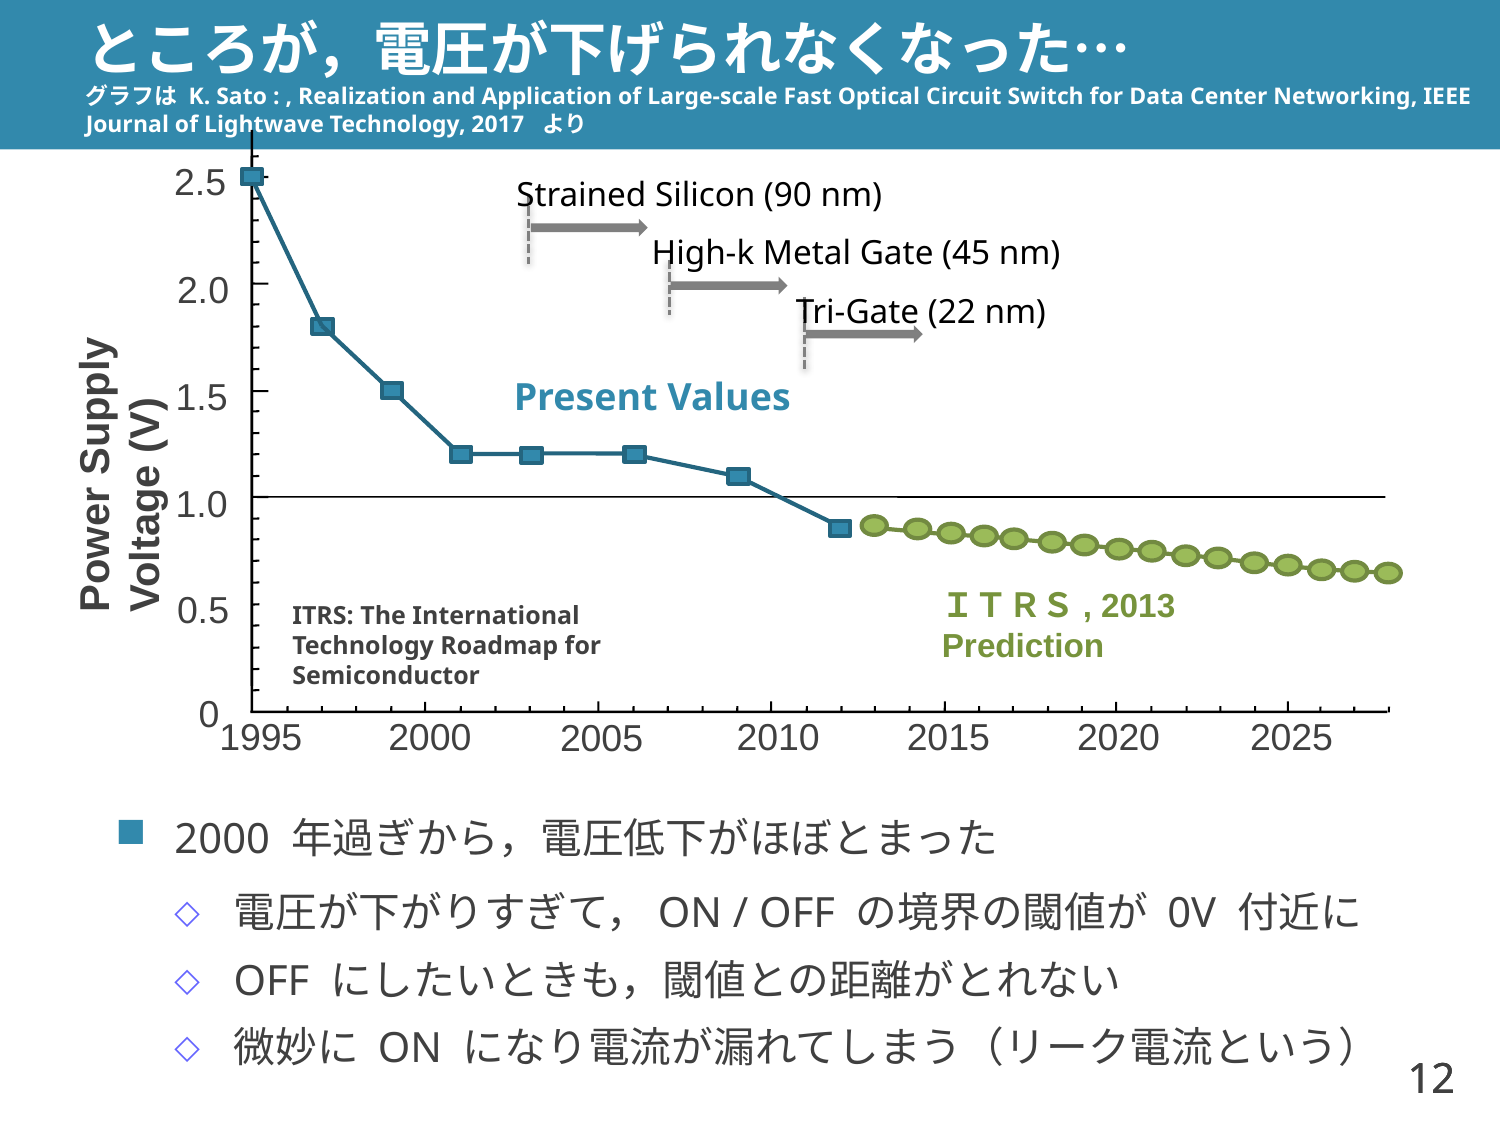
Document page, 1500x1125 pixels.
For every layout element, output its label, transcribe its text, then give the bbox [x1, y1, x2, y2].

text_box 1.5 [175, 365, 243, 418]
text_box [1104, 537, 1134, 561]
text_box [726, 467, 751, 486]
text_box [969, 524, 999, 548]
text_box 2005 [560, 714, 675, 767]
text_box Tri-Gate (22 nm) [781, 282, 1061, 338]
text_box Present Values [513, 370, 791, 421]
text_box [1069, 533, 1100, 557]
text_box [1306, 558, 1337, 582]
text_box [902, 517, 933, 541]
text_box [240, 167, 264, 186]
text_box [751, 480, 830, 524]
text_box [1273, 553, 1303, 577]
text_box 2010 [736, 713, 851, 766]
text_box [399, 398, 454, 447]
text_box [544, 451, 622, 456]
text_box 2000 [388, 713, 503, 766]
text_box 1995 [219, 713, 334, 766]
text_box [321, 317, 335, 334]
text_box [320, 324, 384, 384]
text_box [675, 279, 783, 293]
text_box [936, 521, 966, 545]
text_box [828, 519, 852, 538]
text_box [1171, 544, 1201, 568]
text_box [1373, 561, 1403, 585]
text_box Power Supply Voltage (V) [60, 240, 175, 613]
text_box 2015 [906, 713, 1021, 766]
text_box [253, 186, 324, 327]
text_box [888, 527, 903, 533]
text_box ITRS: The International Technology Roadmap for Semiconductor [277, 592, 710, 697]
text_box 1.0 [175, 473, 243, 526]
text_box ＩＴＲＳ, 2013 Prediction [941, 577, 1313, 672]
text_box [1037, 530, 1067, 554]
text_box 2.0 [176, 258, 245, 312]
text_box [1137, 539, 1167, 563]
text_box Strained Silicon (90 nm) [501, 165, 898, 221]
text_box 2.5 [174, 150, 242, 203]
text_box [449, 445, 473, 464]
text_box [380, 381, 404, 400]
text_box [1320, 706, 1390, 713]
text_box High-k Metal Gate (45 nm) [636, 223, 1076, 279]
text_box [622, 445, 647, 464]
text_box [473, 451, 519, 457]
text_box [1203, 546, 1233, 570]
text_box [1239, 551, 1270, 575]
text_box [647, 455, 726, 477]
text_box [859, 514, 889, 537]
text_box 2000 年過ぎから，電圧低下がほぼとまった 電圧が下がりすぎて，ON / OFF の境界の閾値が 0V 付近に OFF にしたいときも，閾値との距離がとれない 微妙に ON になり電流が漏れてしまう（リーク電流という） [100, 857, 1415, 1021]
text_box [1029, 538, 1038, 544]
text_box [533, 224, 636, 232]
text_box [1339, 559, 1370, 583]
text_box 0 [198, 683, 253, 736]
text_box [310, 317, 328, 336]
title ところが，電圧が下げられなくなった… グラフは K. Sato : , Realization and Application of Large-scale Fast Optical Circuit Switch for Data Center Networking, IEEE Journal of Lightwave Technology, 2017 より [70, 0, 1500, 150]
text_box 2025 [1249, 713, 1365, 766]
text_box [1232, 557, 1240, 563]
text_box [1186, 705, 1256, 713]
text_box 2020 [1077, 713, 1192, 766]
text_box 0.5 [176, 578, 245, 631]
text_box [519, 446, 544, 465]
text_box [999, 527, 1029, 551]
